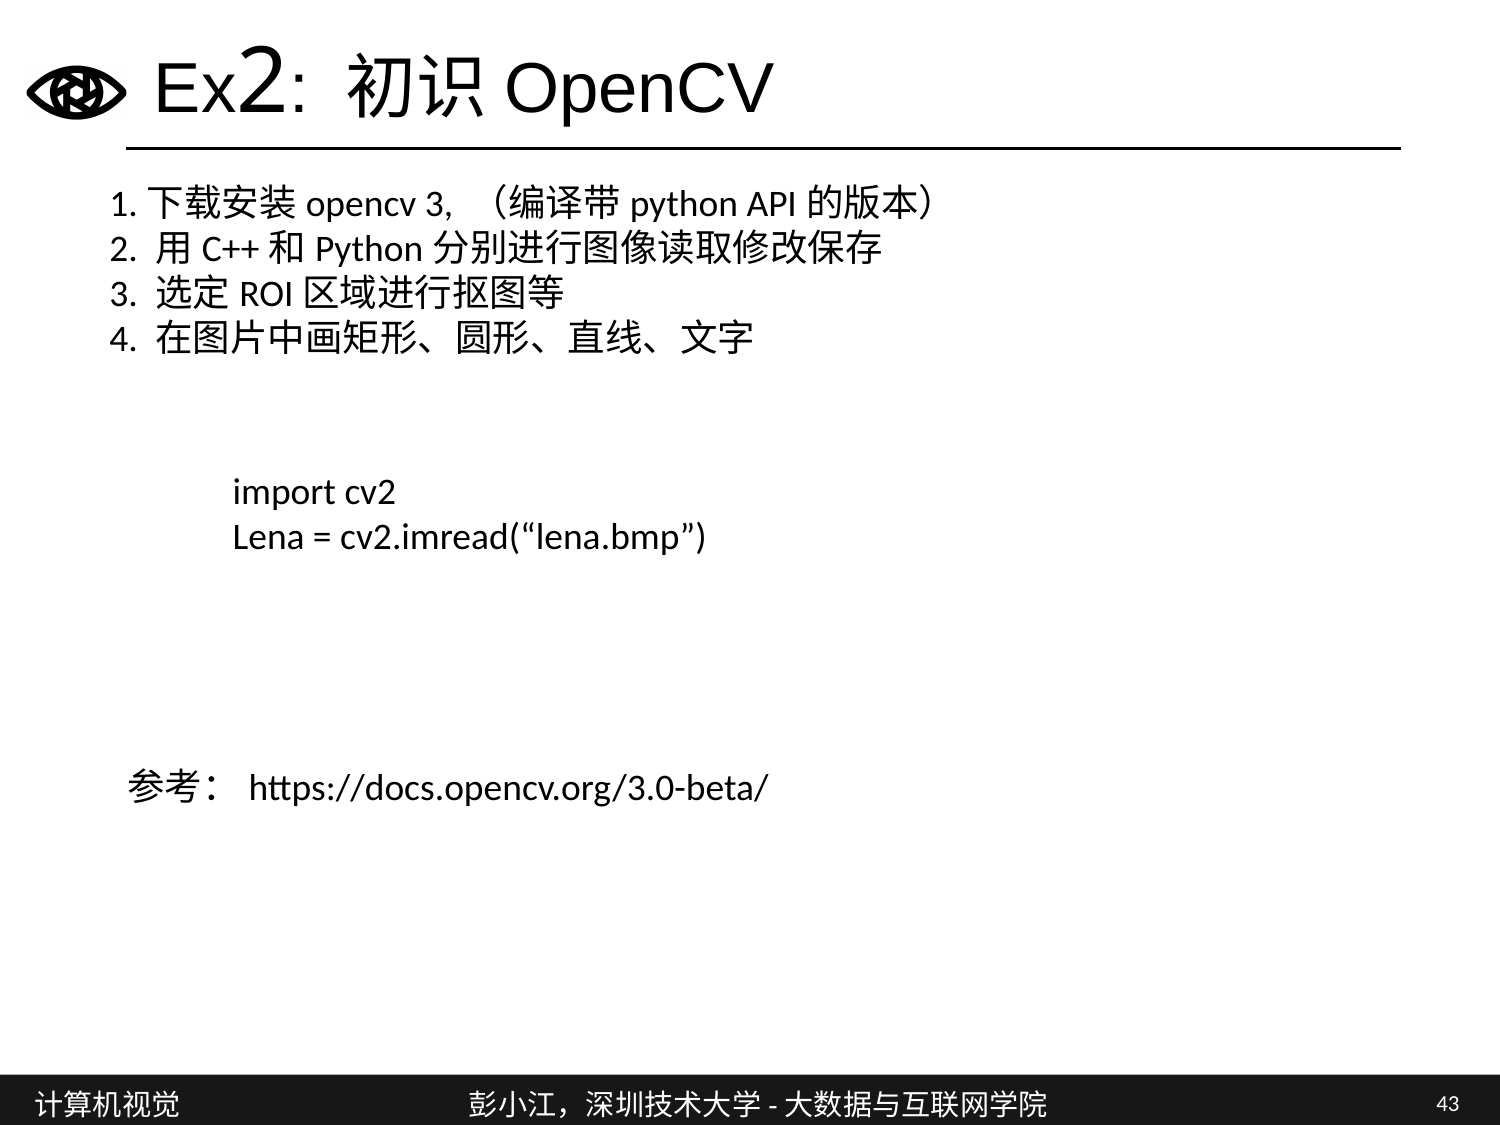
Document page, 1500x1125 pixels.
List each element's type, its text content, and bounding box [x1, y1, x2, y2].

text_box 1.下载安装opencv 3, （编译带python API的版本） 2. 用C++和Python分别进行图像读取修改保存 3. 选定ROI区域进行抠图等 4. 在图片中画矩形、圆形、直线、文字 [94, 171, 971, 367]
text_box 参考：https://docs.opencv.org/3.0-beta/ [112, 755, 848, 816]
title Ex2: 初识OpenCV [139, 6, 1415, 145]
text_box import cv2 Lena = cv2.imread(“lena.bmp”) [217, 460, 723, 565]
